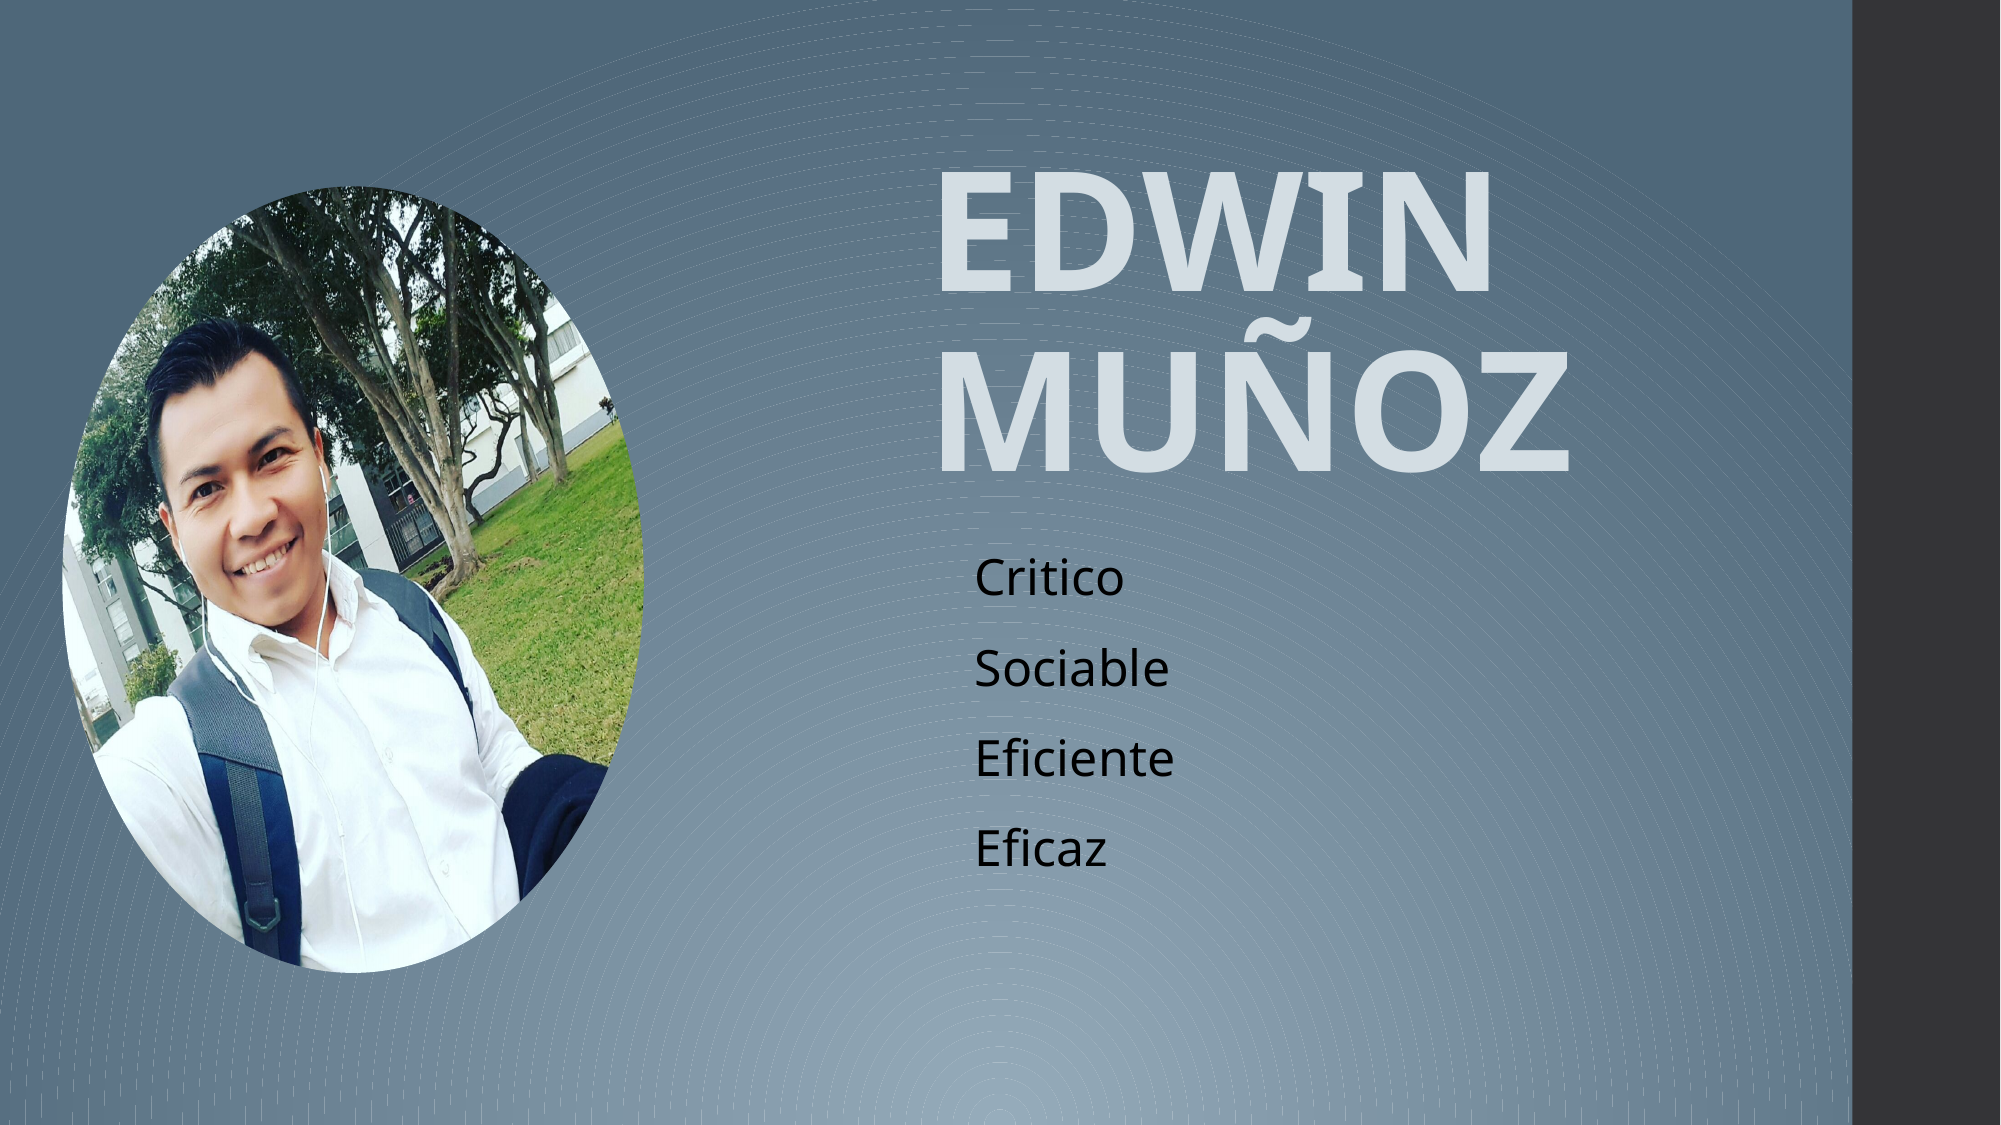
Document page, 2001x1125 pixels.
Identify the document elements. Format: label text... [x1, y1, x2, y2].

picture [62, 186, 645, 974]
title EDWIN MUÑOZ [911, 297, 1880, 515]
list Critico Sociable Eficiente Eficaz [959, 542, 1553, 1042]
